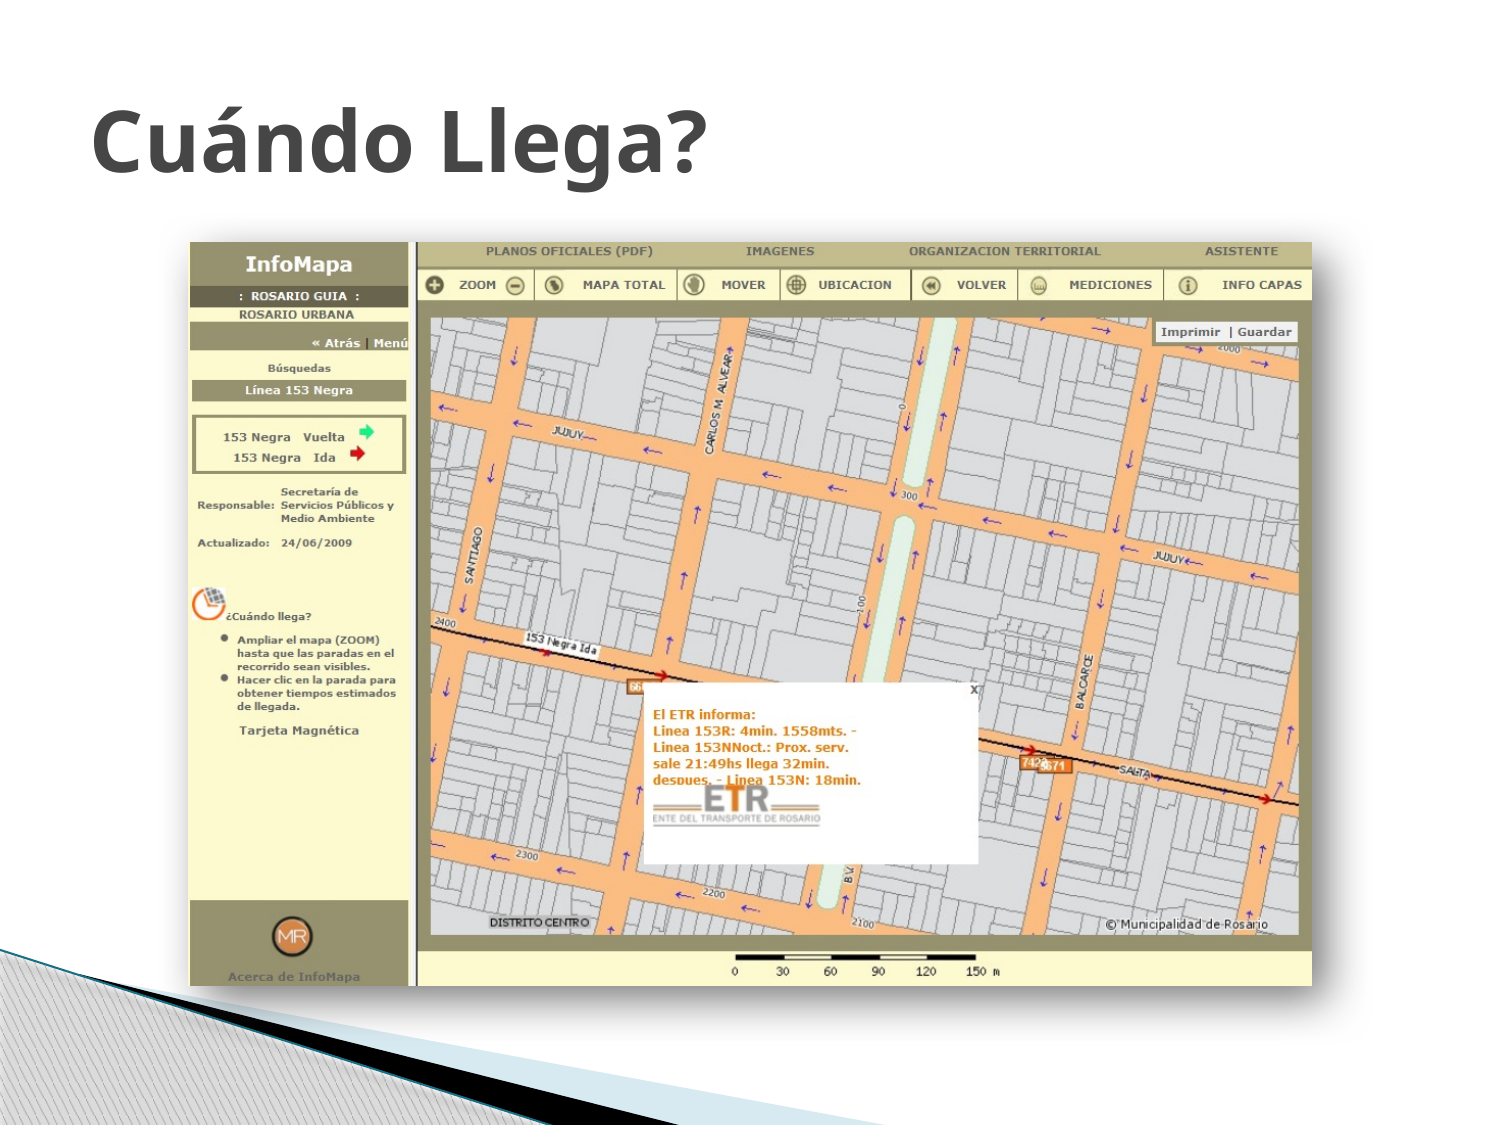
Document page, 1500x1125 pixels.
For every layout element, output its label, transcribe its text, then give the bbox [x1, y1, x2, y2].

title Cuándo Llega? [75, 45, 1425, 233]
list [187, 242, 1313, 986]
